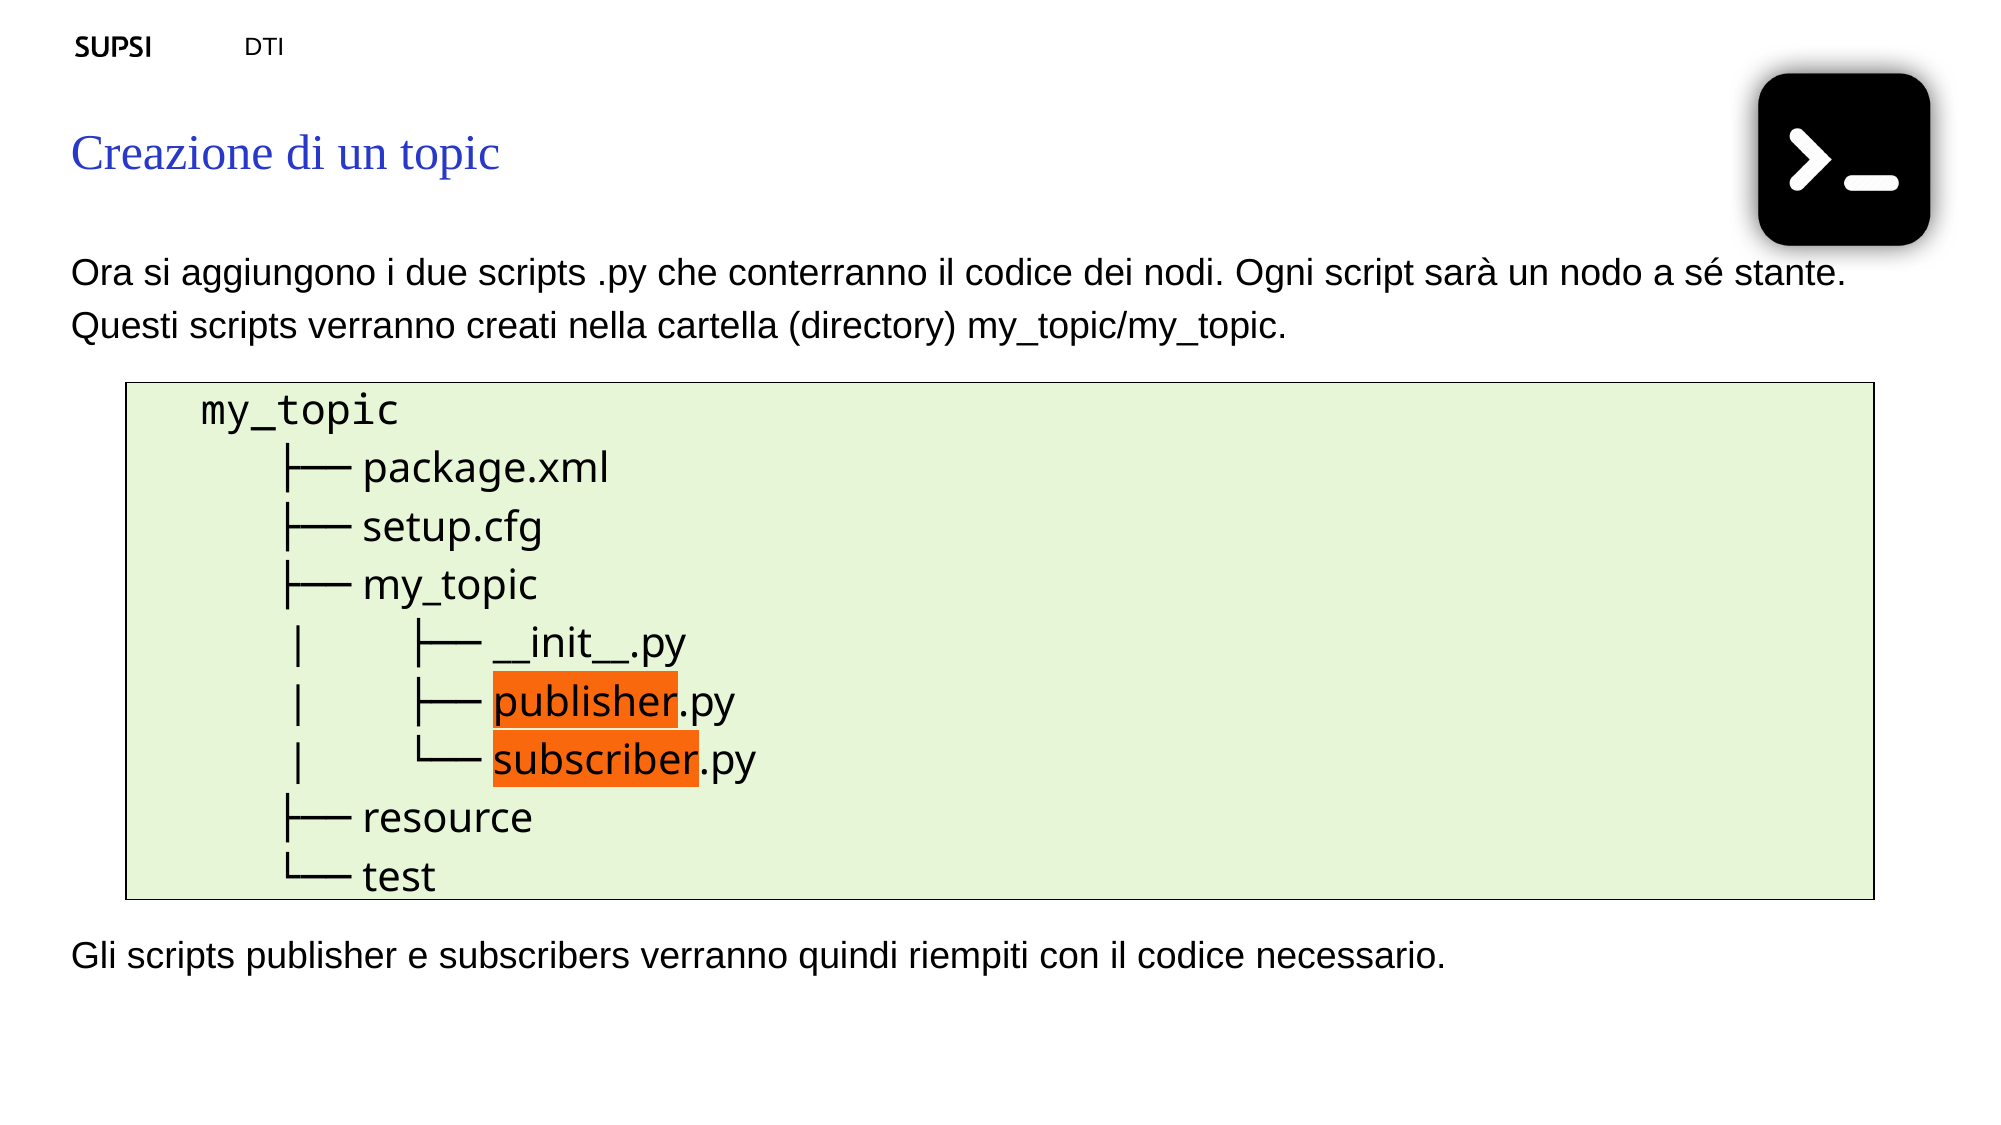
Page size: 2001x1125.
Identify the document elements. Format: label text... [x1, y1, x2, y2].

picture [75, 34, 153, 57]
picture [1755, 69, 1933, 249]
text_box my_topic ├── package.xml ├── setup.cfg ├── my_topic | ├── __init__.py | ├── publisher.py | └── subscriber.py ├── resource └── test [125, 382, 1875, 900]
title Creazione di un topic [70, 119, 1733, 238]
list Ora si aggiungono i due scripts .py che conterranno il codice dei nodi. Ogni script sarà un nodo a sé stante. Questi scripts verranno creati nella cartella (directory) my_topic/my_topic. Gli scripts publisher e subscribers verranno quindi riempiti con il codice necessario. [70, 248, 1930, 1024]
